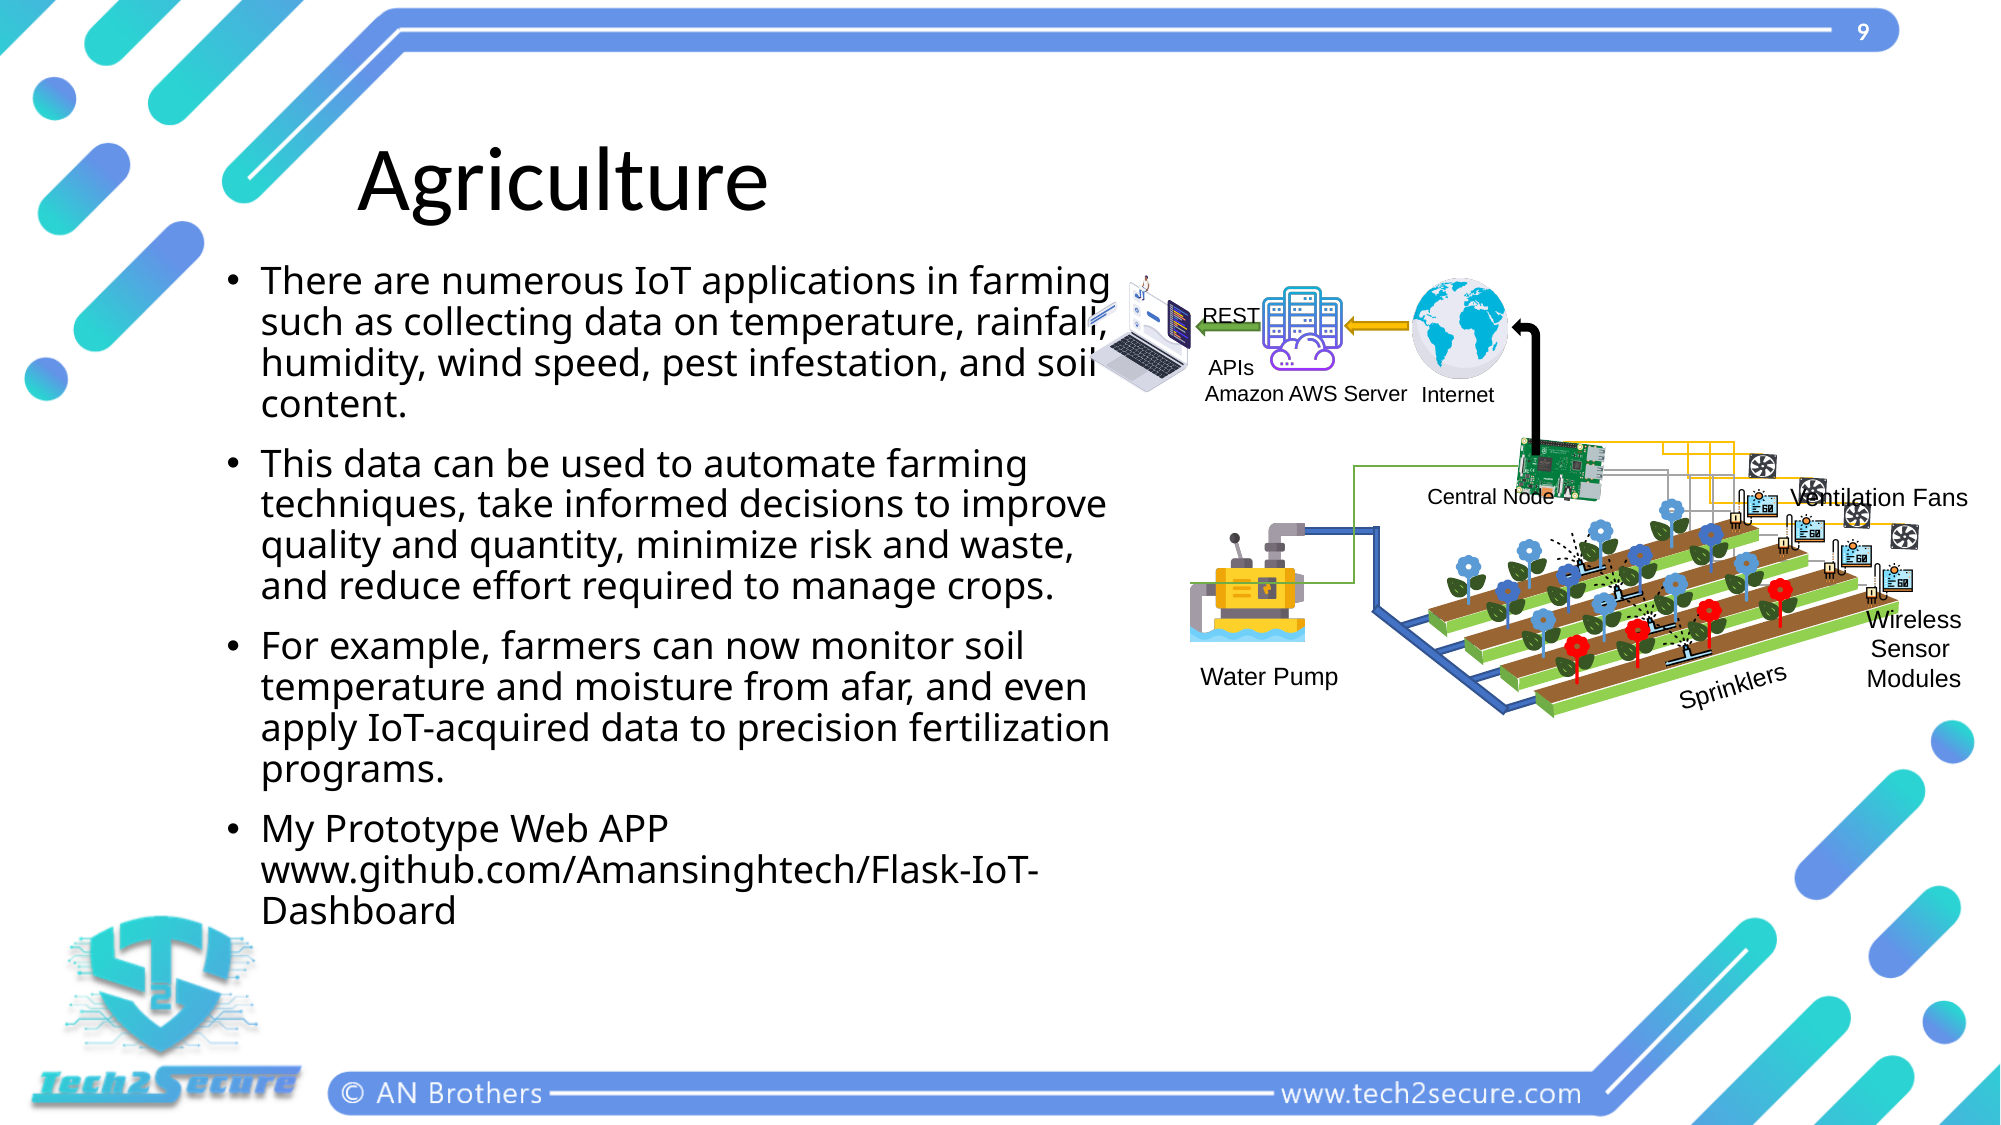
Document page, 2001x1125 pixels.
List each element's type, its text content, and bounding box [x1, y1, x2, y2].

picture [0, 0, 2001, 1125]
text_box Agriculture [342, 119, 1715, 243]
slide_number 9 [1434, 0, 1885, 60]
text_box There are numerous IoT applications in farming such as collecting data on temperature, rainfall, humidity, wind speed, pest infestation, and soil content. This data can be used to automate farming techniques, take informed decisions to improve quality and quantity, minimize risk and waste, and reduce effort required to manage crops. For example, farmers can now monitor soil temperature and moisture from afar, and even apply IoT-acquired data to precision fertilization programs. My Prototype Web APP www.github.com/Amansinghtech/Flask-IoT-Dashboard [211, 254, 1135, 969]
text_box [1087, 275, 1949, 710]
